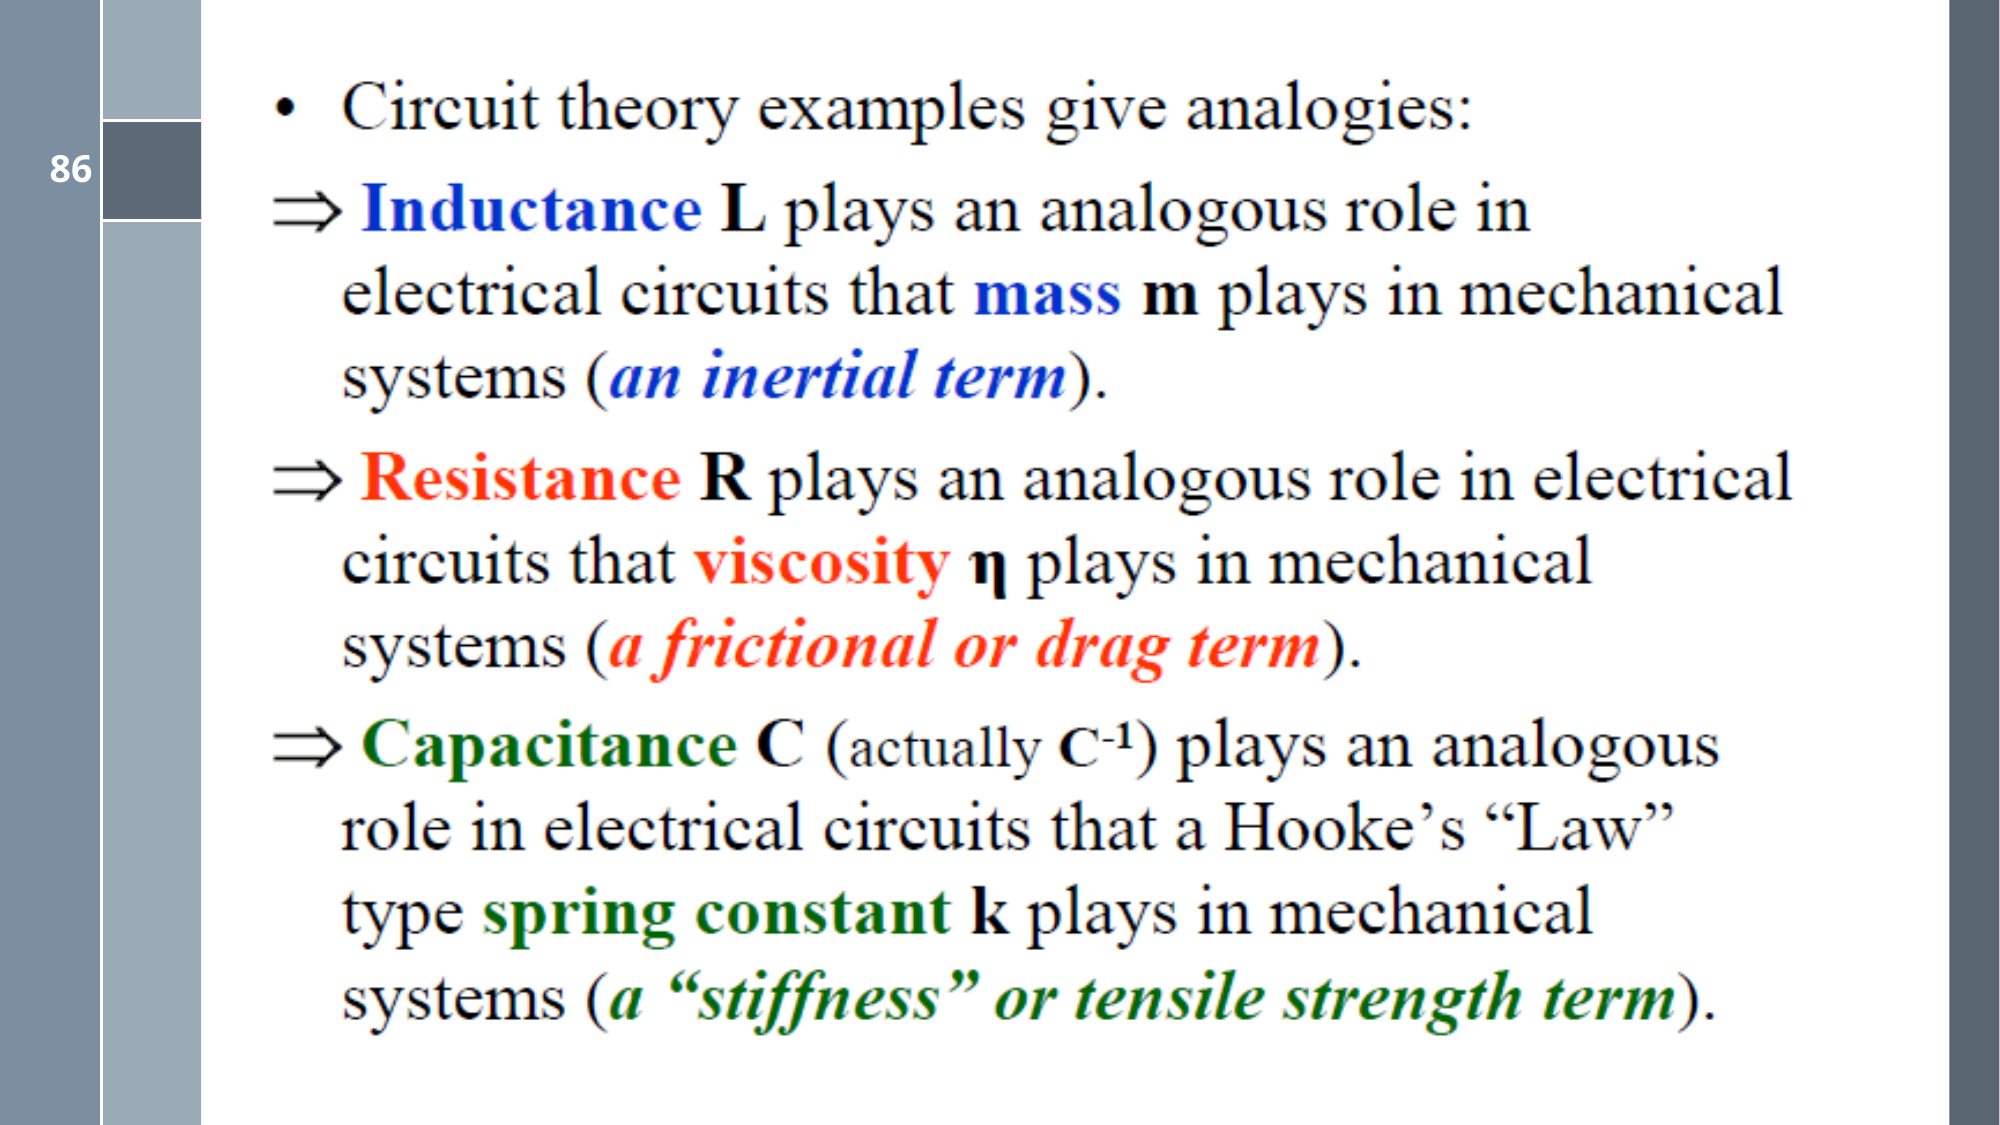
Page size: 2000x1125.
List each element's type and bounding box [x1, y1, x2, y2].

picture [223, 62, 1813, 1063]
